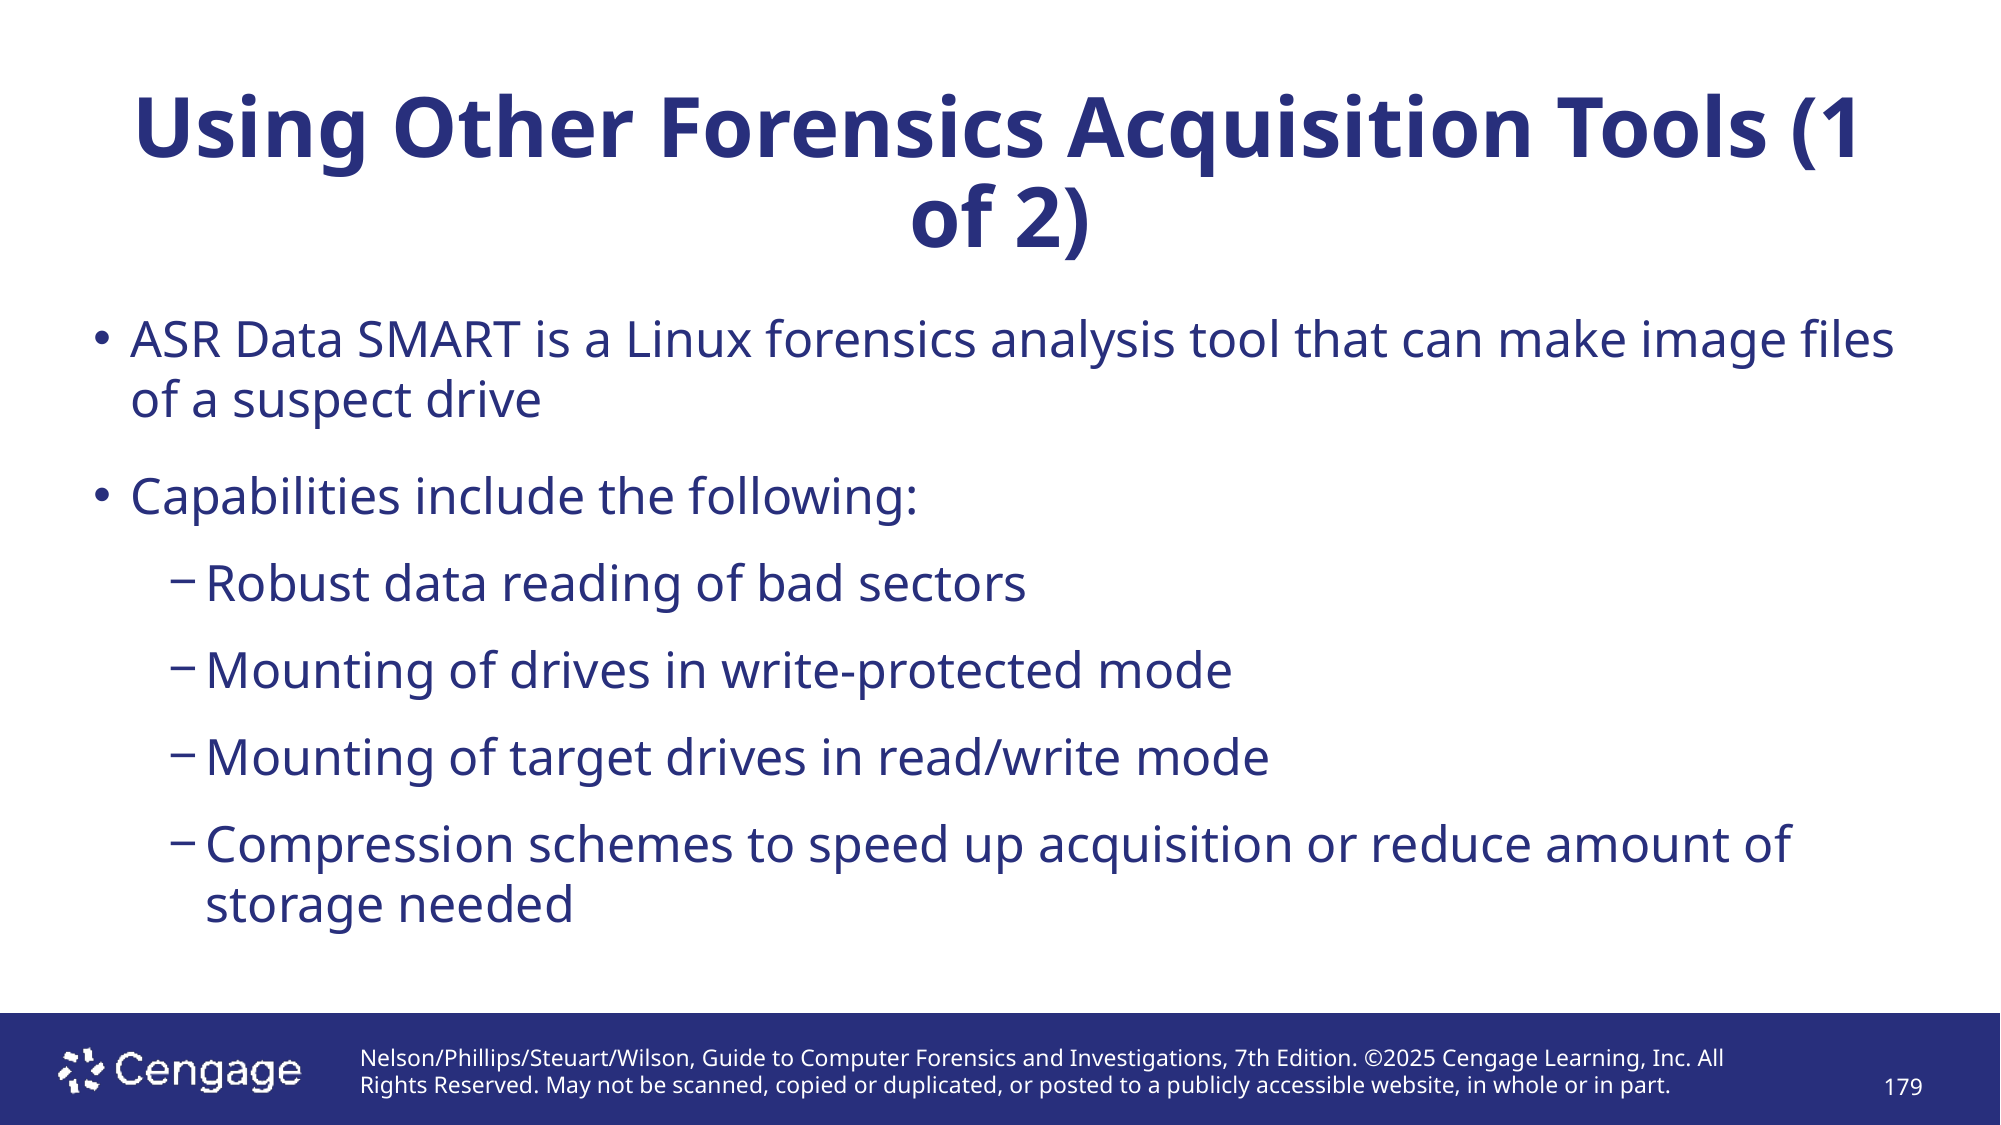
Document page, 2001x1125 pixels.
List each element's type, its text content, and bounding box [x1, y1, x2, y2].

picture [30, 1020, 329, 1122]
list ASR Data SMART is a Linux forensics analysis tool that can make image files of a suspect drive Capabilities include the following: Robust data reading of bad sectors Mounting of drives in write-protected mode Mounting of target drives in read/write mode Compression schemes to speed up acquisition or reduce amount of storage needed [78, 299, 1923, 1014]
title Using Other Forensics Acquisition Tools (1 of 2) [78, 77, 1923, 278]
